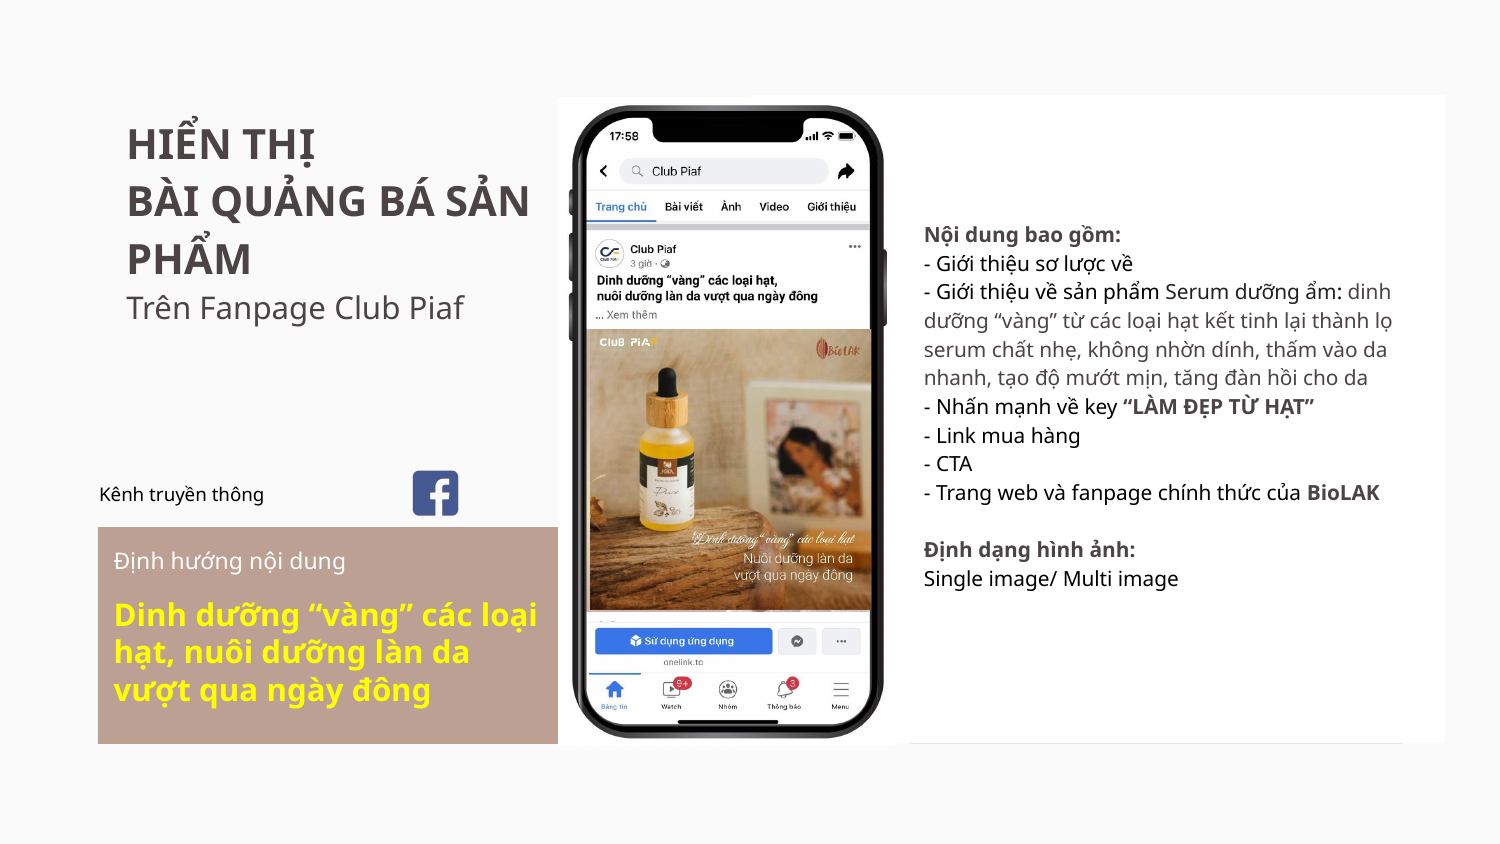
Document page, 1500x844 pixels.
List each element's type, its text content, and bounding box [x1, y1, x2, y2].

picture [400, 457, 471, 529]
text_box Kênh truyền thông [84, 471, 395, 517]
text_box Định hướng nội dung Dinh dưỡng “vàng” các loại hạt, nuôi dưỡng làn da vượt qua ngày đông [98, 527, 555, 744]
title HIỂN THỊ BÀI QUẢNG BÁ SẢN PHẨM Trên Fanpage Club Piaf [111, 95, 552, 289]
text_box Nội dung bao gồm: - Giới thiệu sơ lược về - Giới thiệu về sản phẩm Serum dưỡng ẩm: dinh dưỡng “vàng” từ các loại hạt kết tinh lại thành lọ serum chất nhẹ, không nhờn dính, thấm vào da nhanh, tạo độ mướt mịn, tăng đàn hồi cho da - Nhấn mạnh về key “LÀM ĐẸP TỪ HẠT” - Link mua hàng - CTA - Trang web và fanpage chính thức của BioLAK Định dạng hình ảnh: Single image/ Multi image [909, 202, 1420, 606]
picture [560, 97, 895, 747]
text_box [749, 95, 1445, 744]
